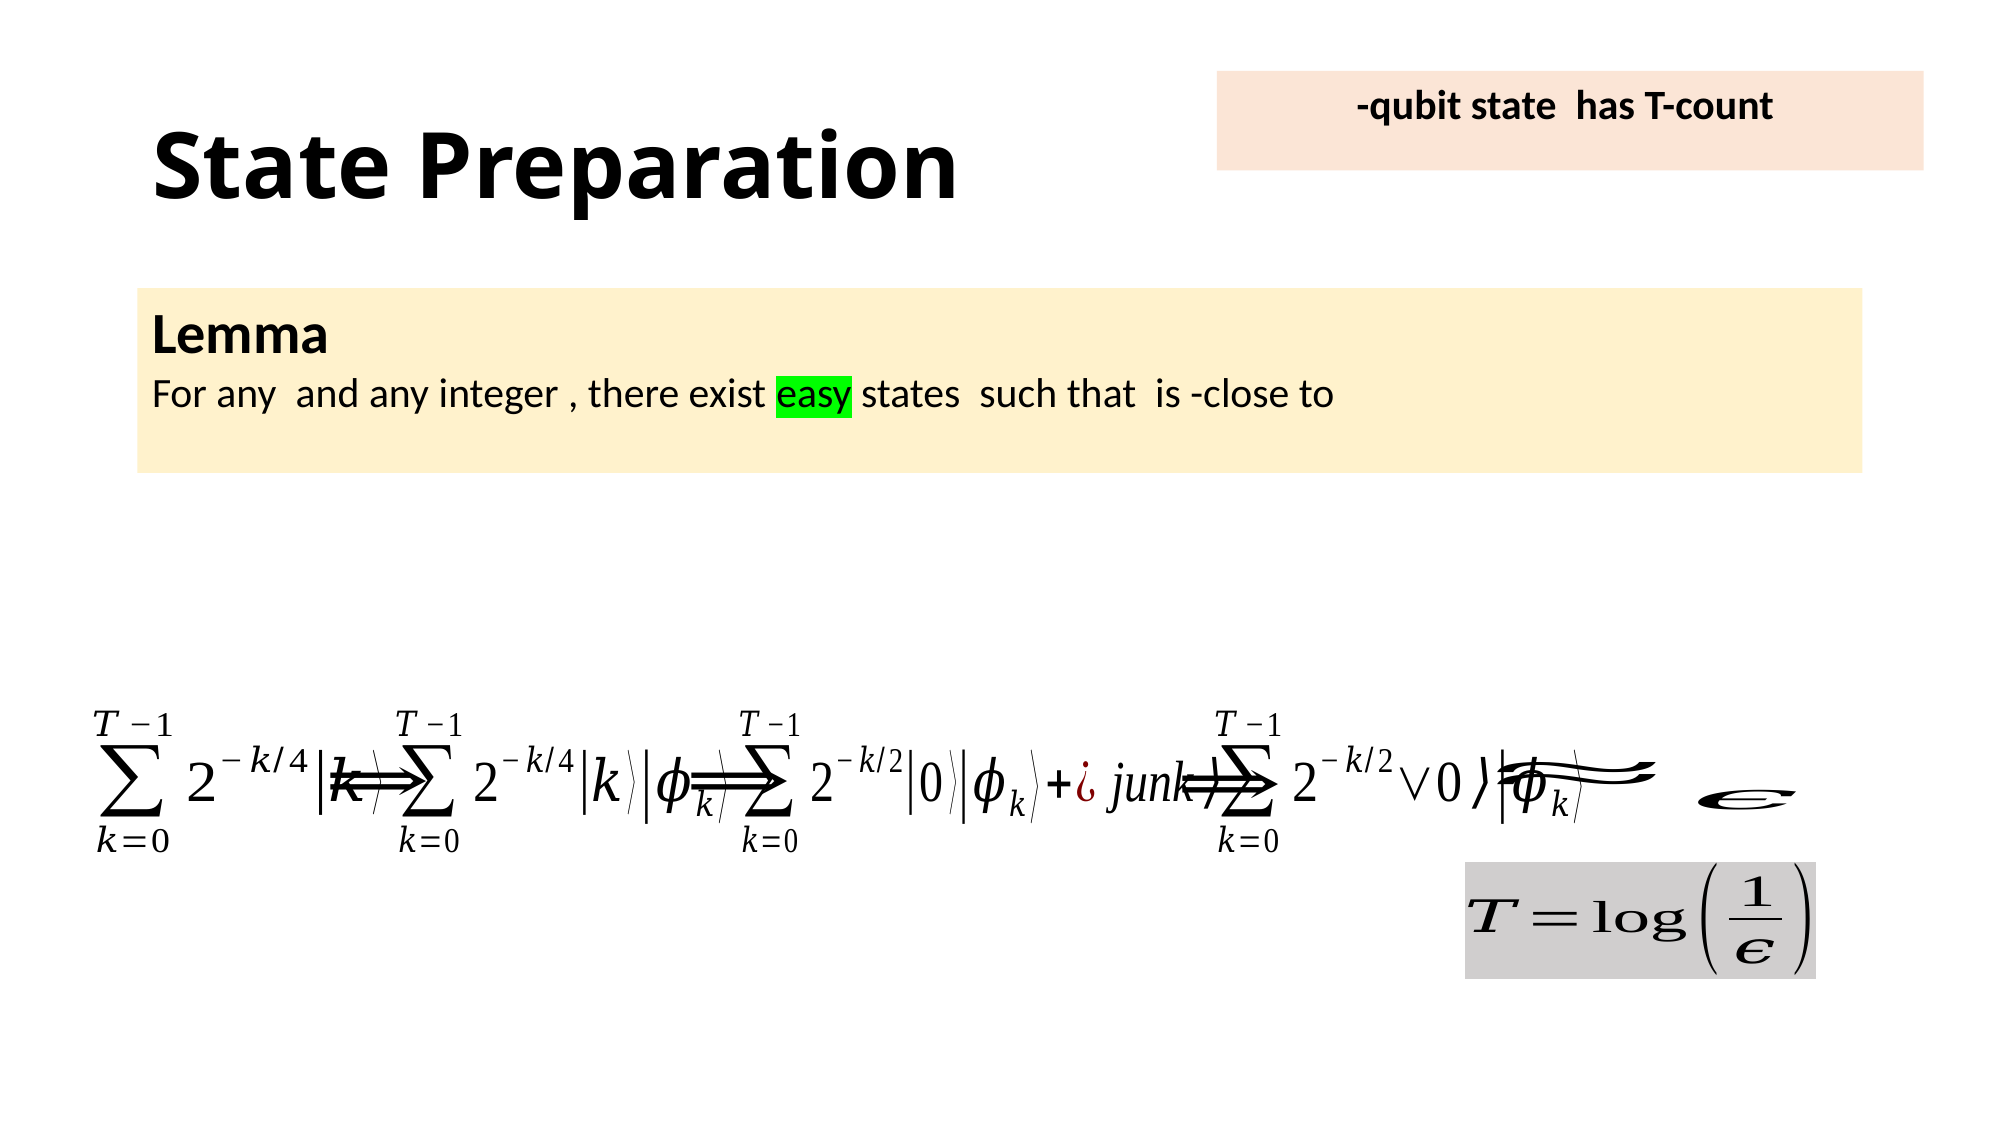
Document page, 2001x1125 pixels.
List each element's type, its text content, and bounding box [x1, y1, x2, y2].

title State Preparation [137, 59, 1863, 278]
